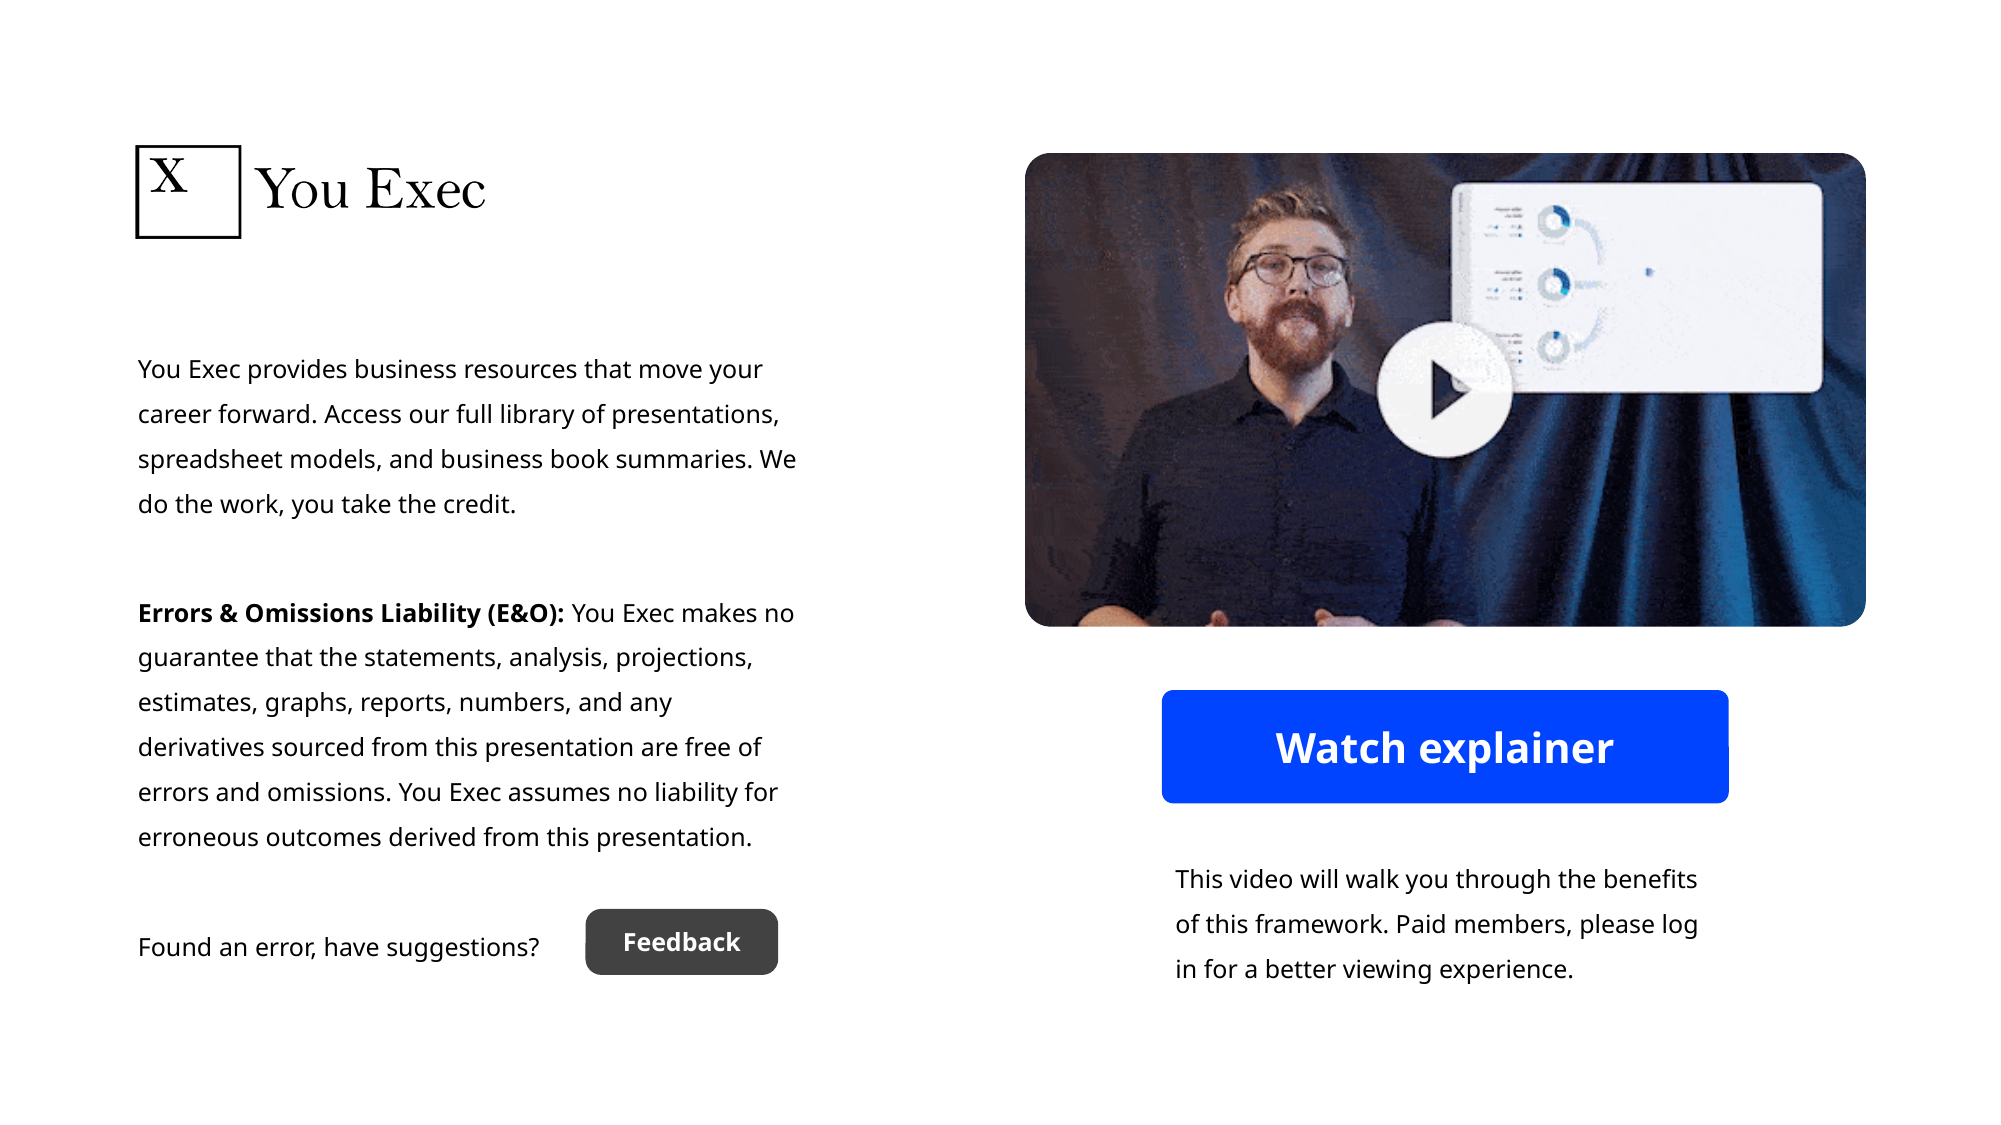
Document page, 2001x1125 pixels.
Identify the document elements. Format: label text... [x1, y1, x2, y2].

text_box Feedback [586, 908, 779, 975]
picture [1024, 152, 1866, 627]
text_box This video will walk you through the benefits of this framework. Paid members, please log in for a better viewing experience. [1160, 841, 1728, 991]
picture [126, 137, 519, 251]
text_box You Exec provides business resources that move your career forward. Access our full library of presentations, spreadsheet models, and business book summaries. We do the work, you take the credit. [123, 331, 815, 526]
text_box Found an error, have suggestions? [123, 908, 586, 969]
text_box Watch explainer [1161, 690, 1729, 804]
text_box Errors & Omissions Liability (E&O): You Exec makes no guarantee that the statements, analysis, projections, estimates, graphs, reports, numbers, and any derivatives sourced from this presentation are free of errors and omissions. You Exec assumes no liability for erroneous outcomes derived from this presentation. [123, 574, 815, 859]
